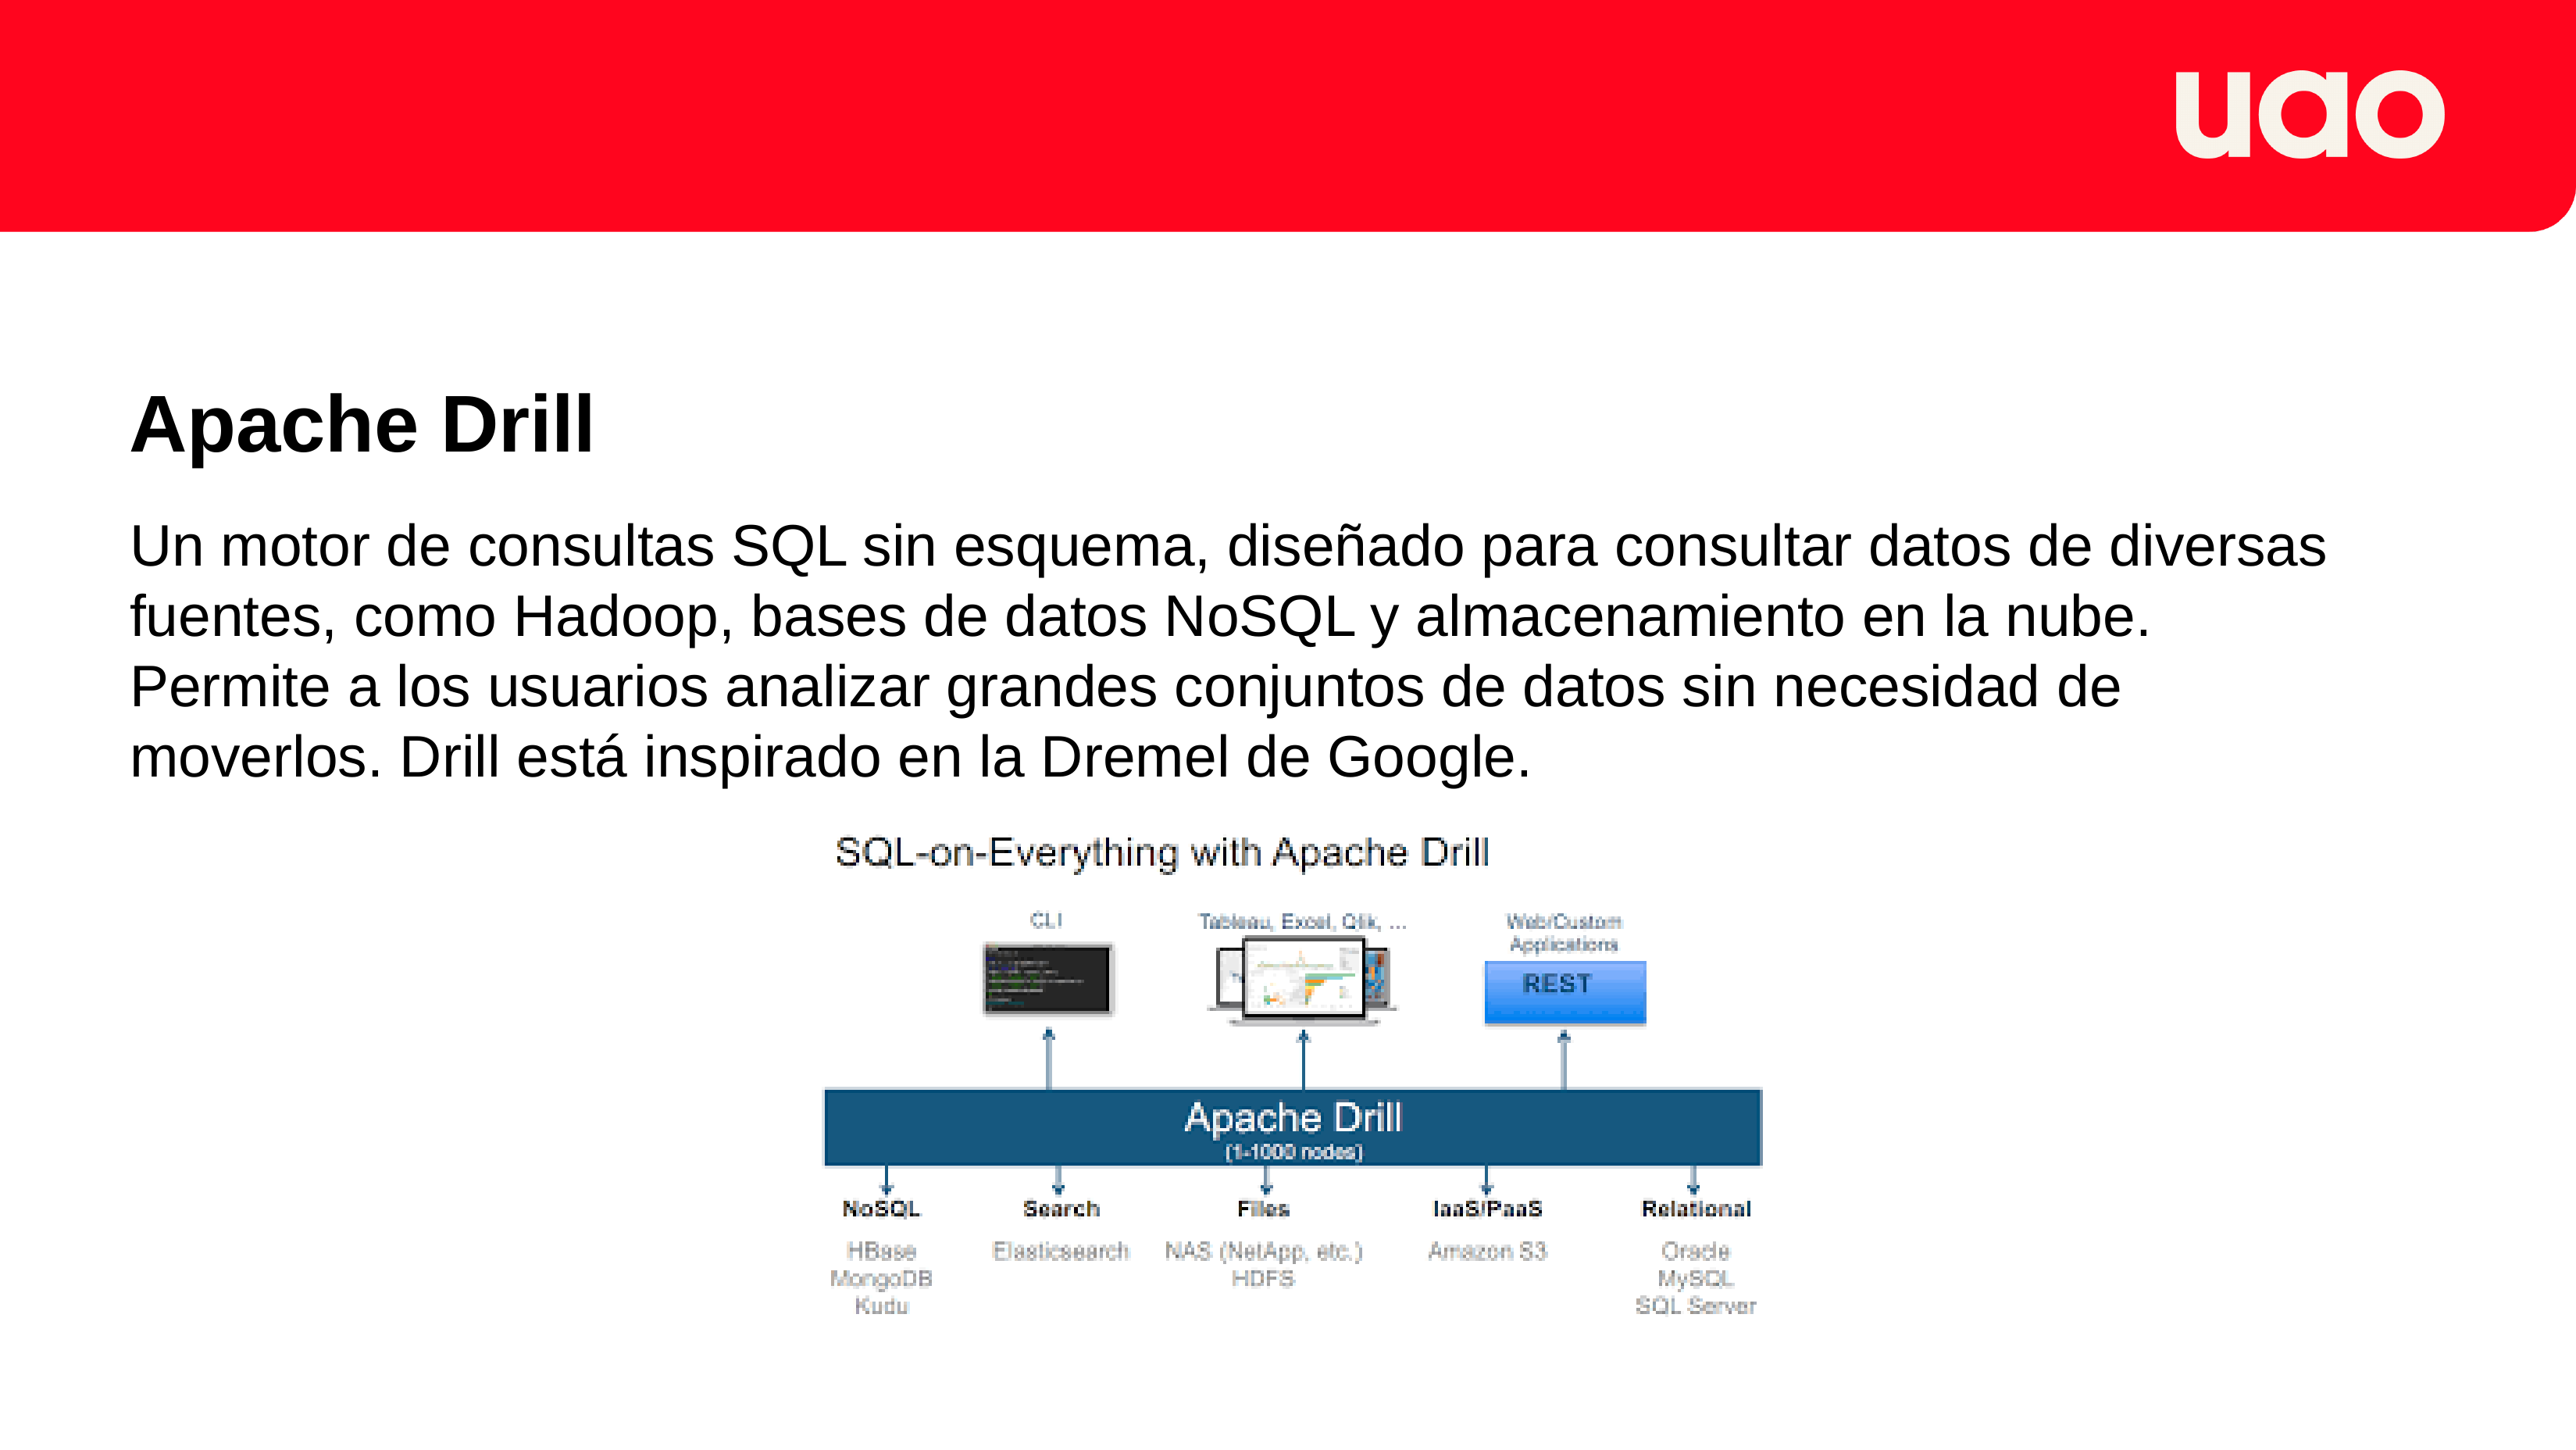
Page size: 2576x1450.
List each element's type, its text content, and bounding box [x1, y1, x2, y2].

picture [797, 812, 1779, 1325]
picture [0, 0, 2576, 232]
text_box Un motor de consultas SQL sin esquema, diseñado para consultar datos de diversas fuentes, como Hadoop, bases de datos NoSQL y almacenamiento en la nube. Permite a los usuarios analizar grandes conjuntos de datos sin necesidad de moverlos. Drill está inspirado en la Dremel de Google. [130, 505, 2342, 789]
text_box Apache Drill [127, 370, 1776, 468]
